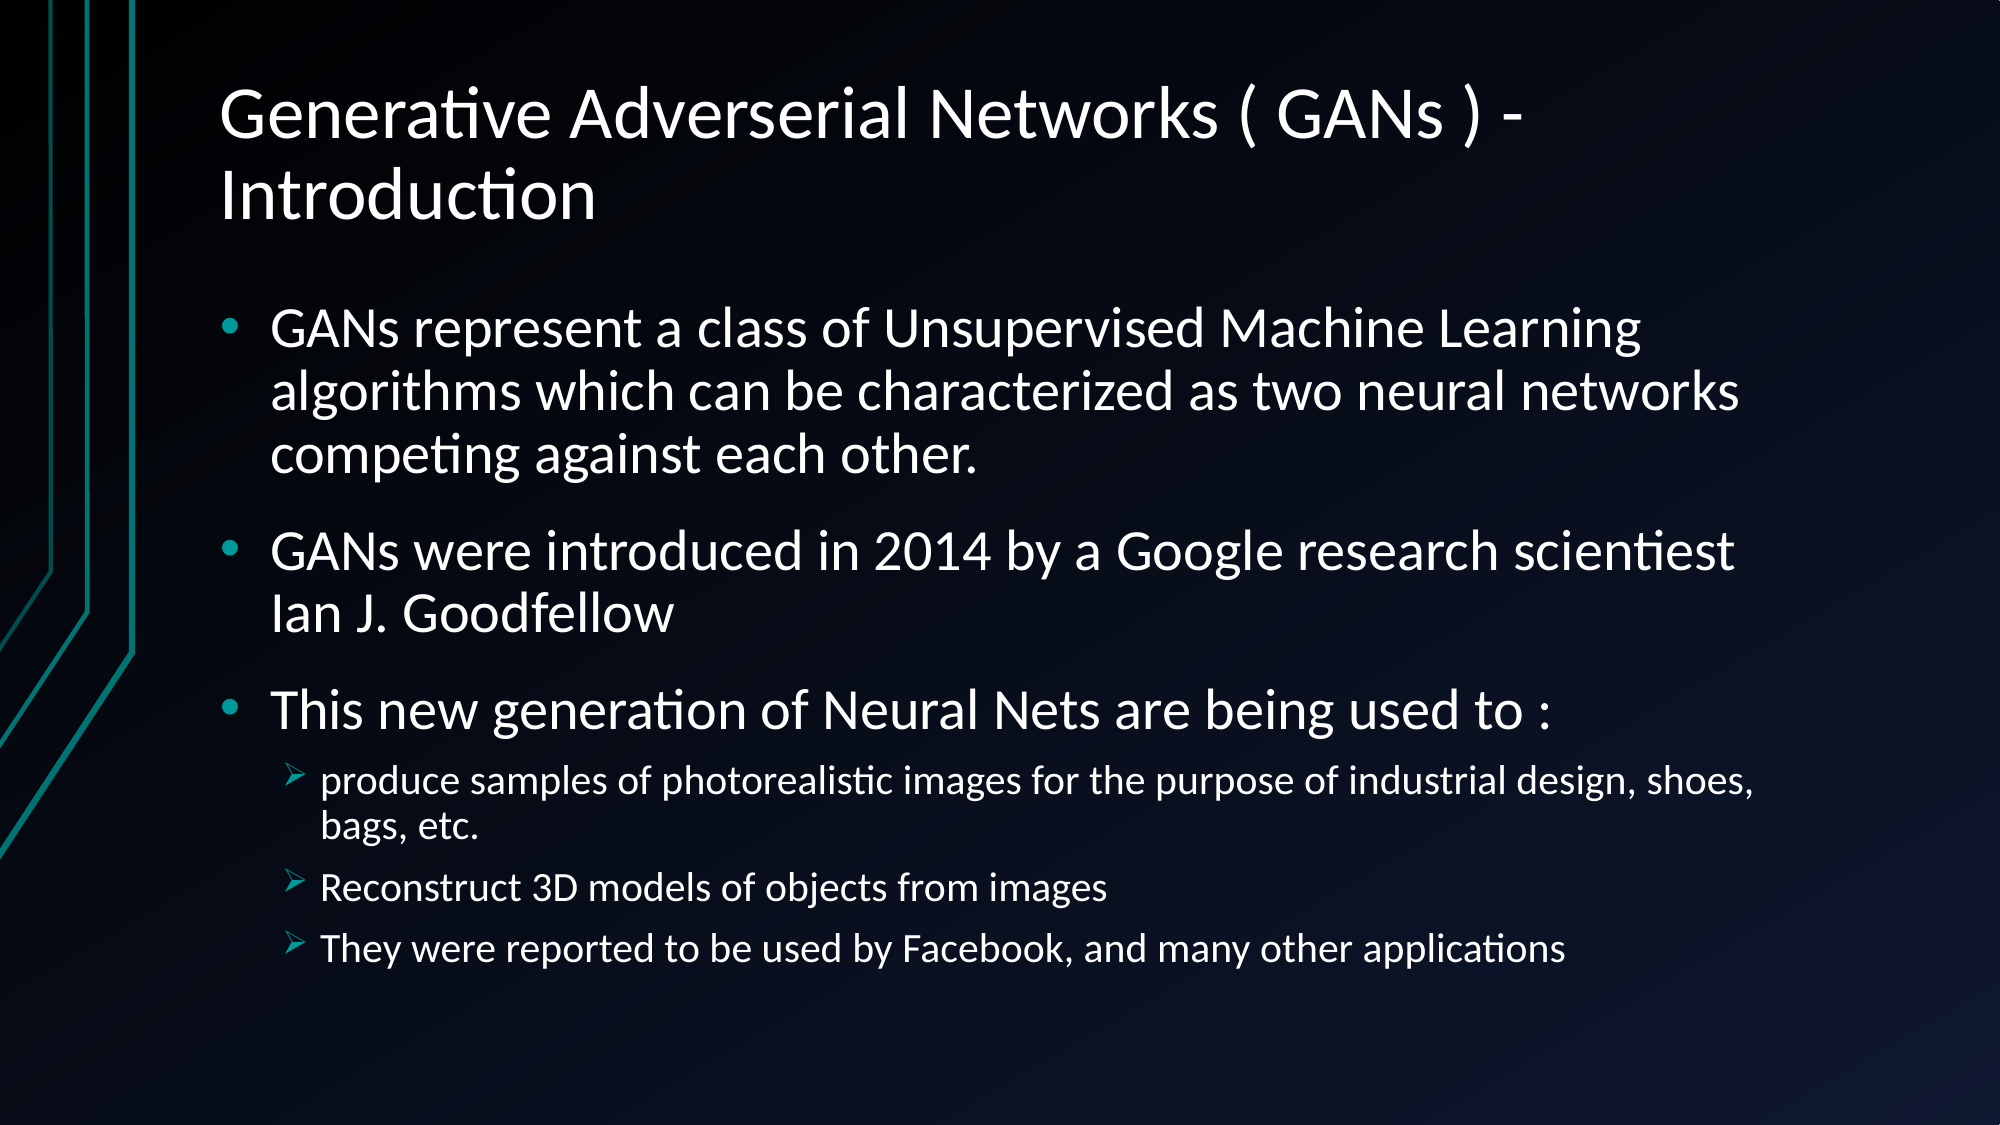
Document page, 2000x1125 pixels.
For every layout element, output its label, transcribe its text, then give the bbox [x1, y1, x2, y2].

title Generative Adverserial Networks ( GANs ) - Introduction [199, 45, 1900, 246]
list GANs represent a class of Unsupervised Machine Learning algorithms which can be characterized as two neural networks competing against each other. GANs were introduced in 2014 by a Google research scientiest Ian J. Goodfellow This new generation of Neural Nets are being used to : produce samples of photorealistic images for the purpose of industrial design, shoes, bags, etc. Reconstruct 3D models of objects from images They were reported to be used by Facebook, and many other applications [199, 287, 1838, 1038]
